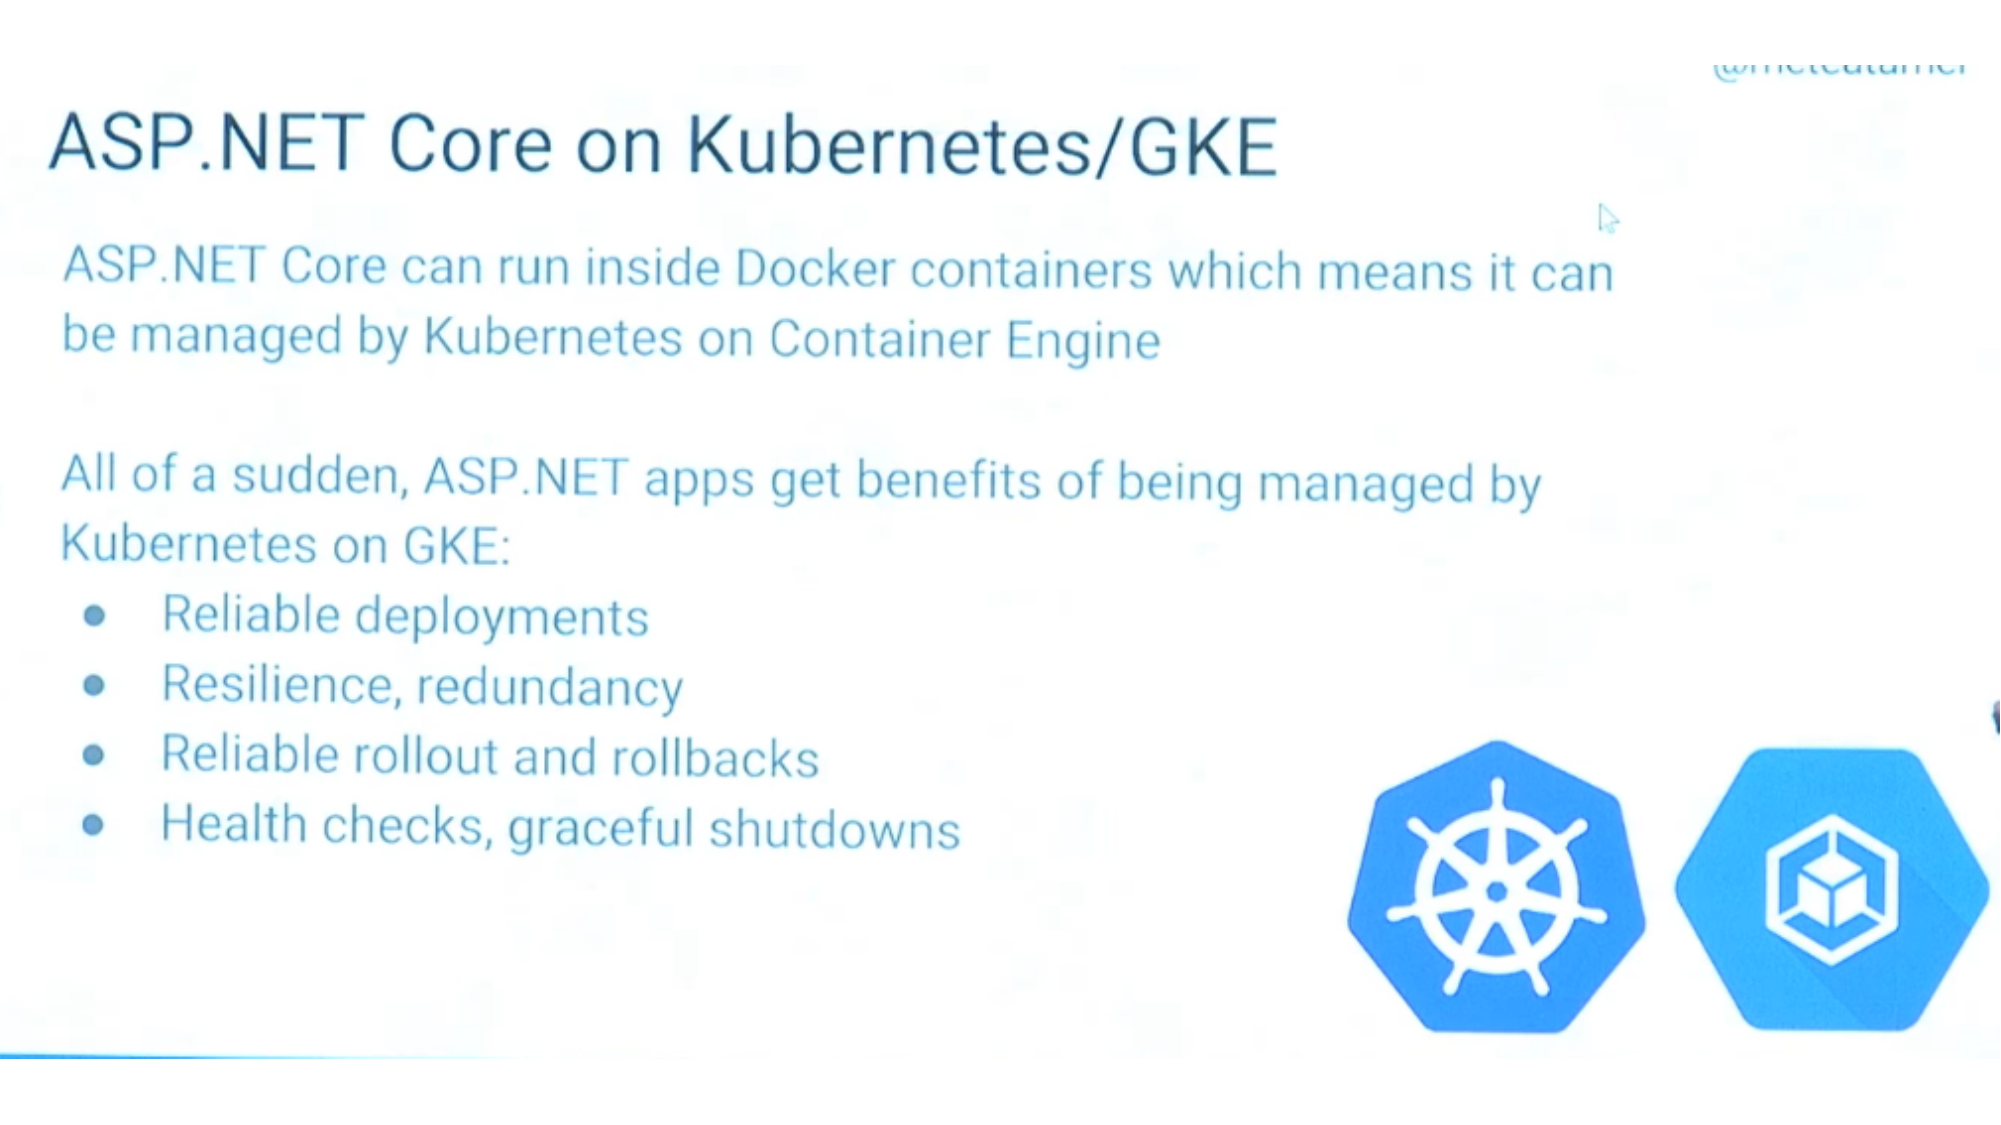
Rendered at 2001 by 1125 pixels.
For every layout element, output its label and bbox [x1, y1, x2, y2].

picture [0, 65, 2000, 1059]
